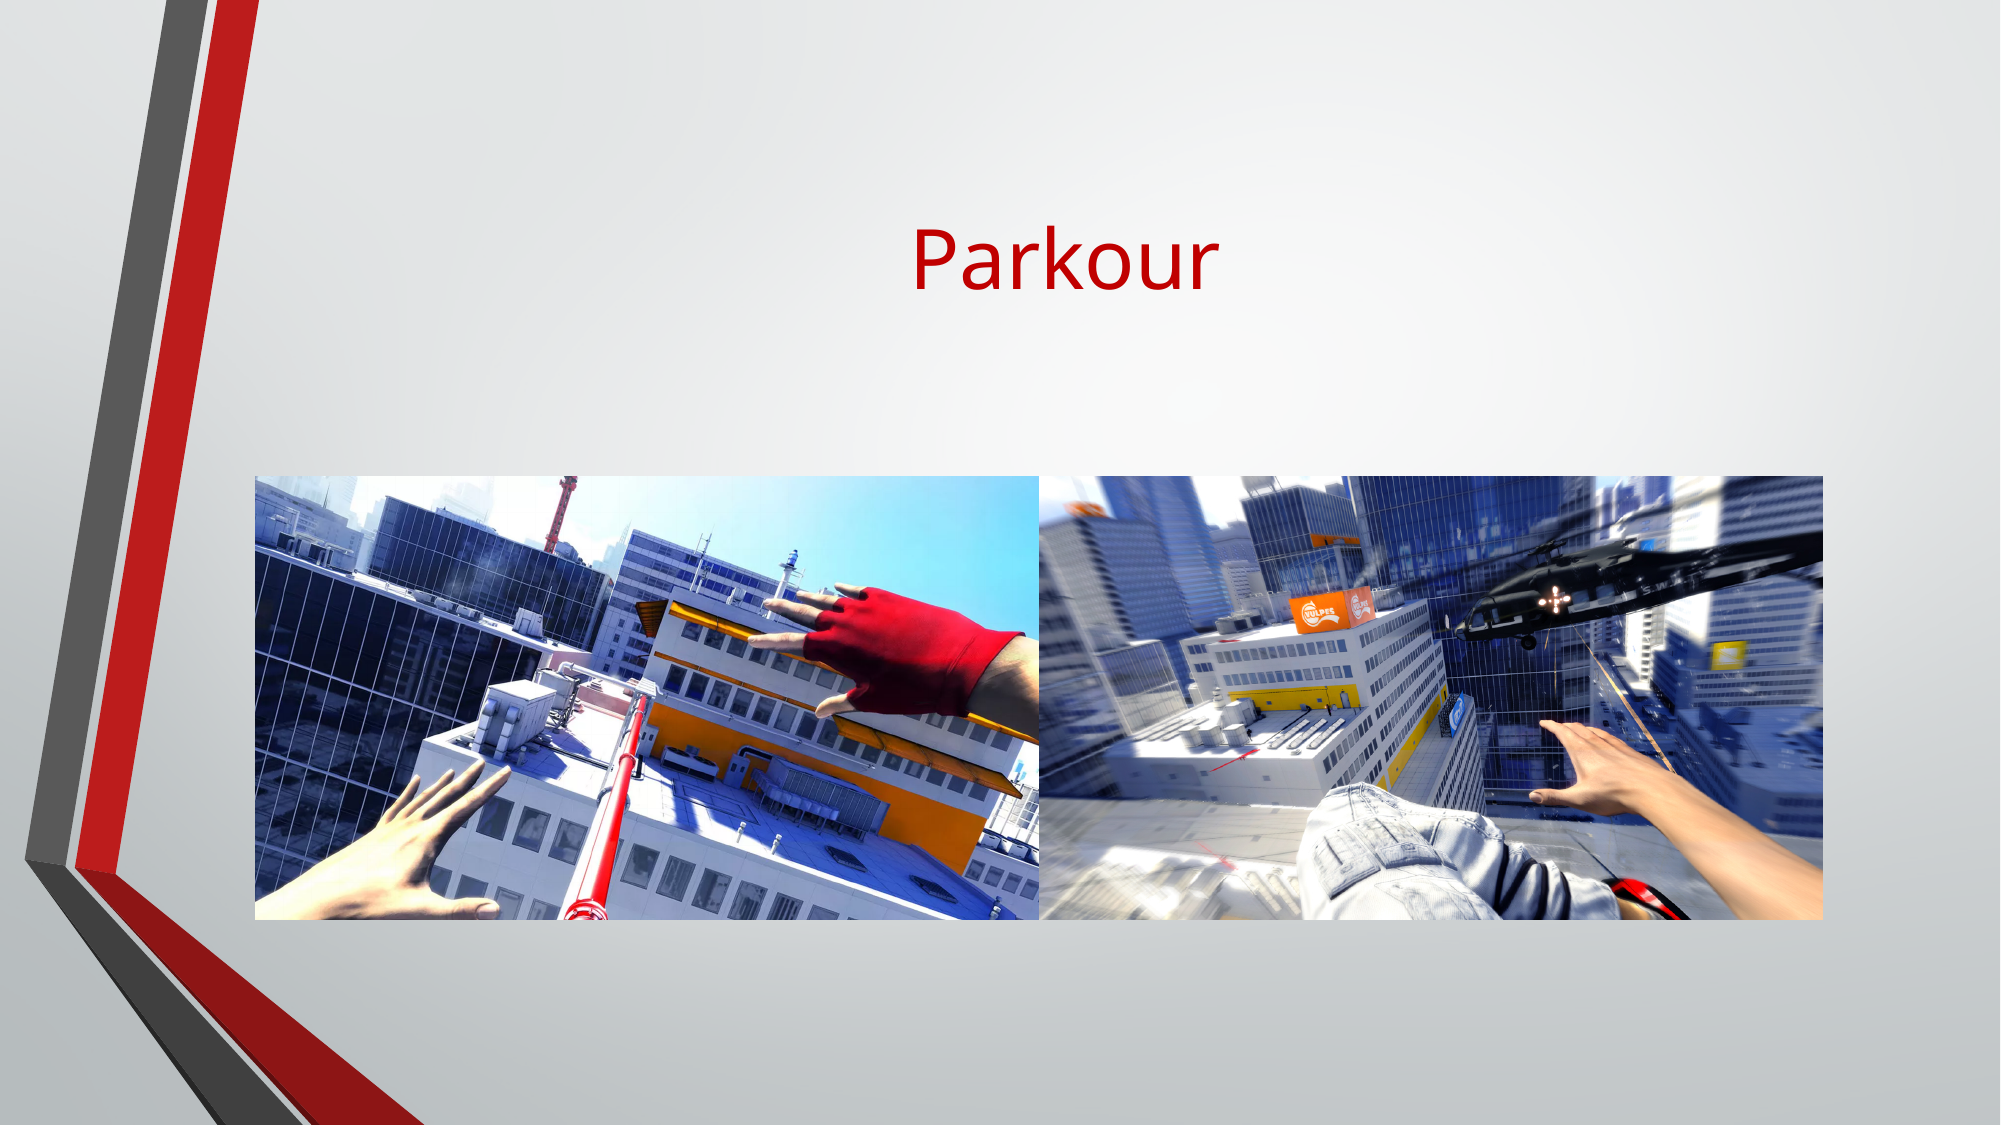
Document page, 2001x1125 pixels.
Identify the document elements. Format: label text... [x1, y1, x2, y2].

title Parkour [243, 112, 1887, 400]
picture [255, 476, 1823, 920]
